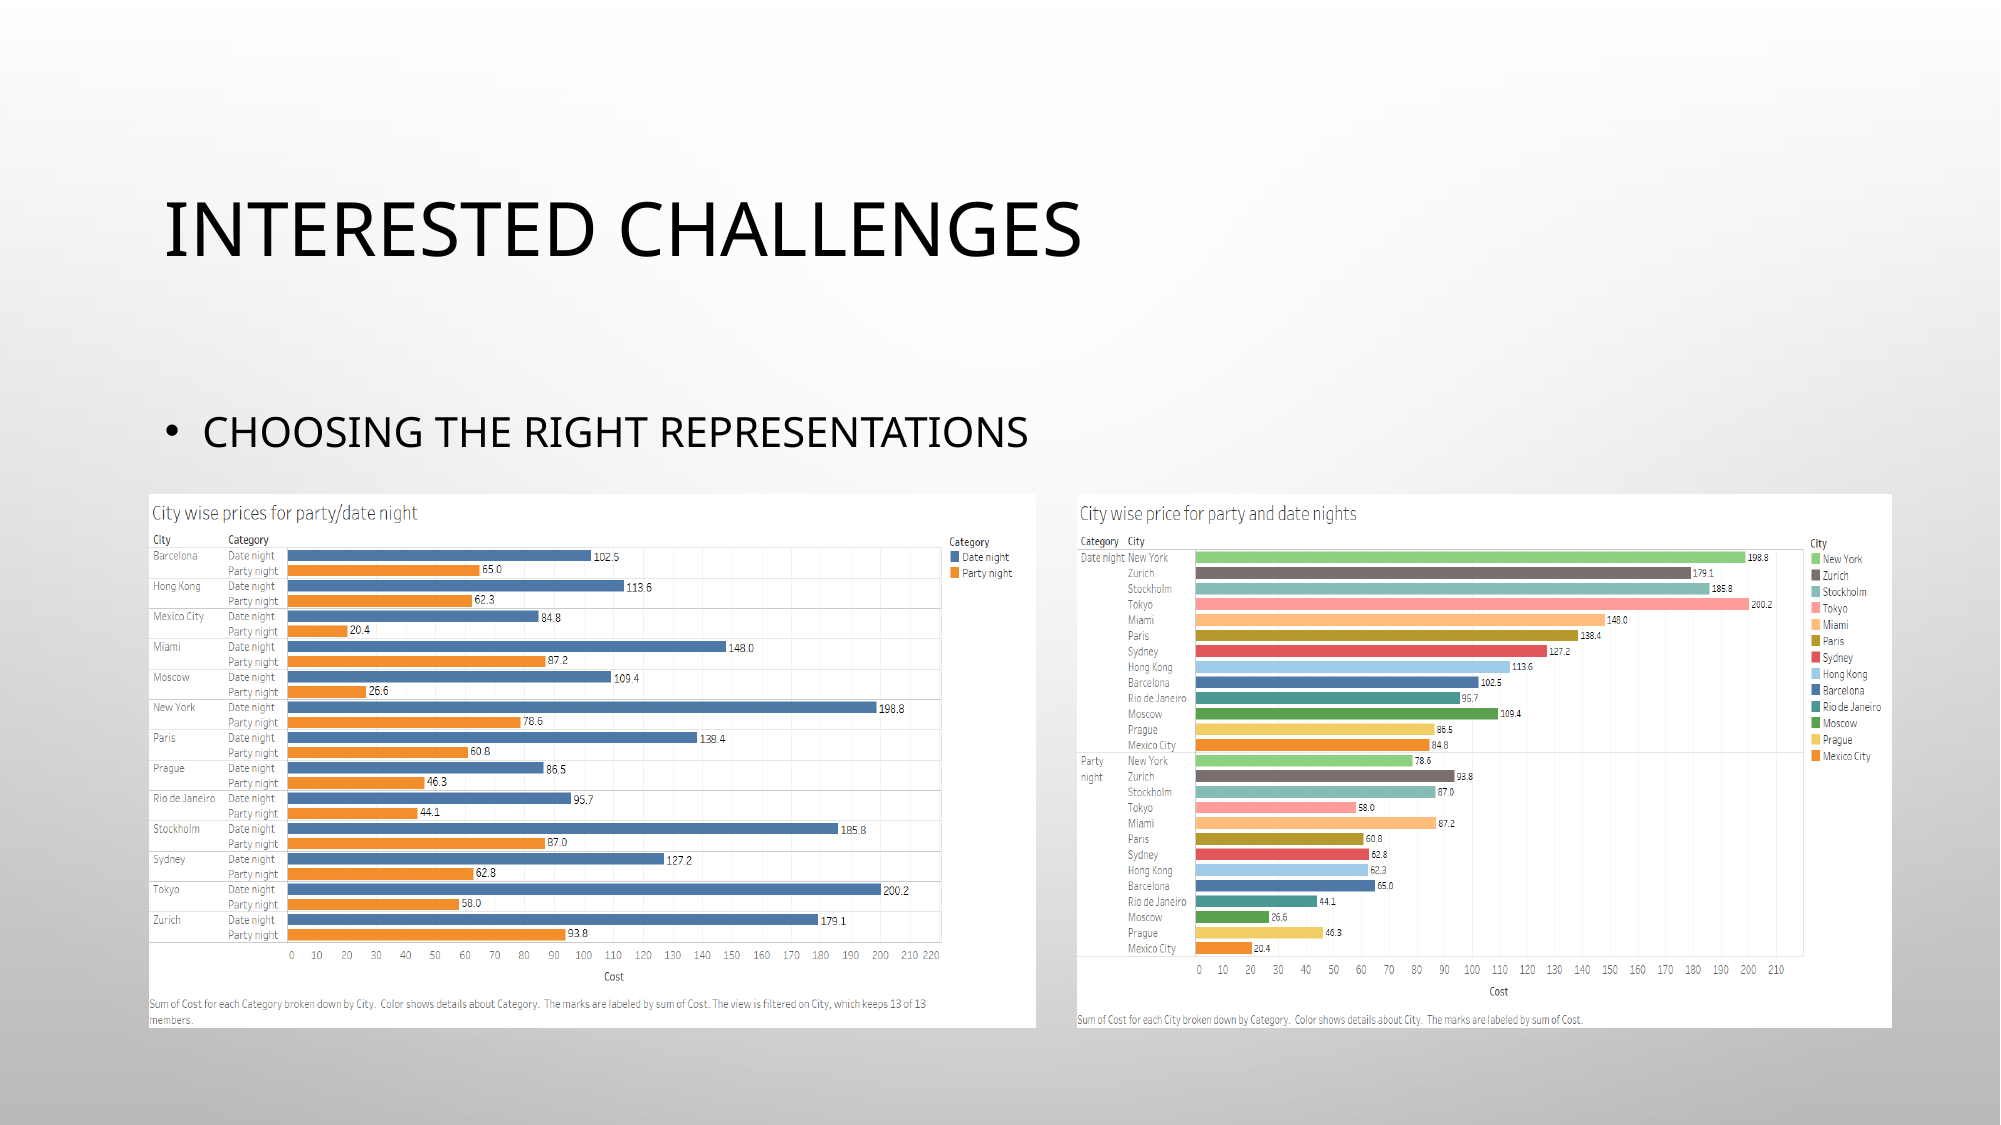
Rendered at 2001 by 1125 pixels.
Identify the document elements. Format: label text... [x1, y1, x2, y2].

picture [0, 0, 2000, 1125]
title Interested challenges [149, 101, 1851, 364]
list Choosing the right representations [149, 388, 1851, 950]
